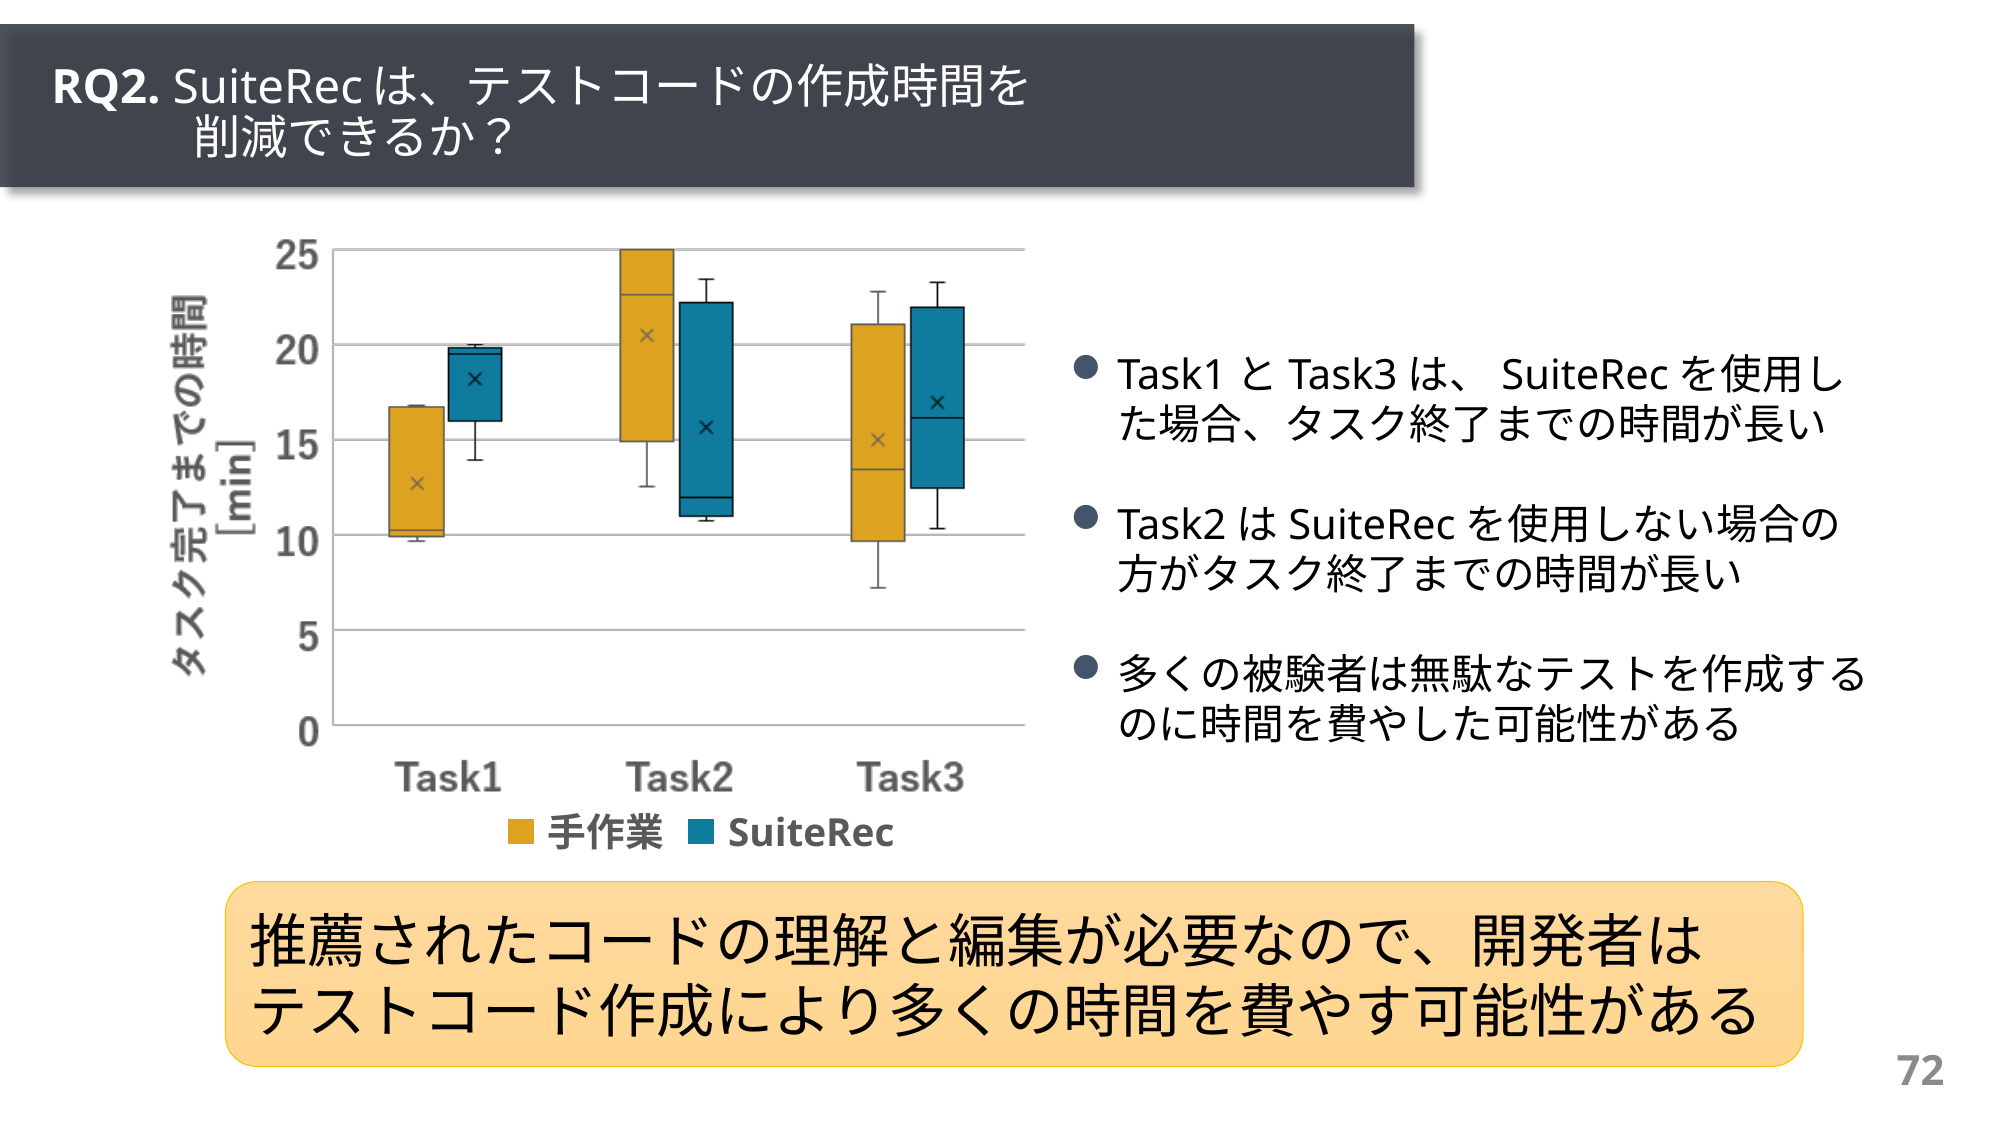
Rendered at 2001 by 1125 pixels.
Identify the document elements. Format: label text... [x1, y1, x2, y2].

text_box SuiteRec [713, 800, 926, 862]
text_box [508, 819, 532, 844]
text_box [688, 819, 713, 844]
title RQ2. SuiteRecは、テストコードの作成時間を 削減できるか？ [36, 54, 1380, 174]
text_box 手作業 [532, 800, 713, 862]
text_box 推薦されたコードの理解と編集が必要なので、開発者は テストコード作成により多くの時間を費やす可能性がある [224, 881, 1804, 1067]
text_box Task1とTask3は、SuiteRecを使用した場合、タスク終了までの時間が長い Task2はSuiteRecを使用しない場合の方がタスク終了までの時間が長い 多くの被験者は無駄なテストを作成するのに時間を費やした可能性がある [1055, 340, 1886, 756]
picture [156, 207, 1040, 829]
